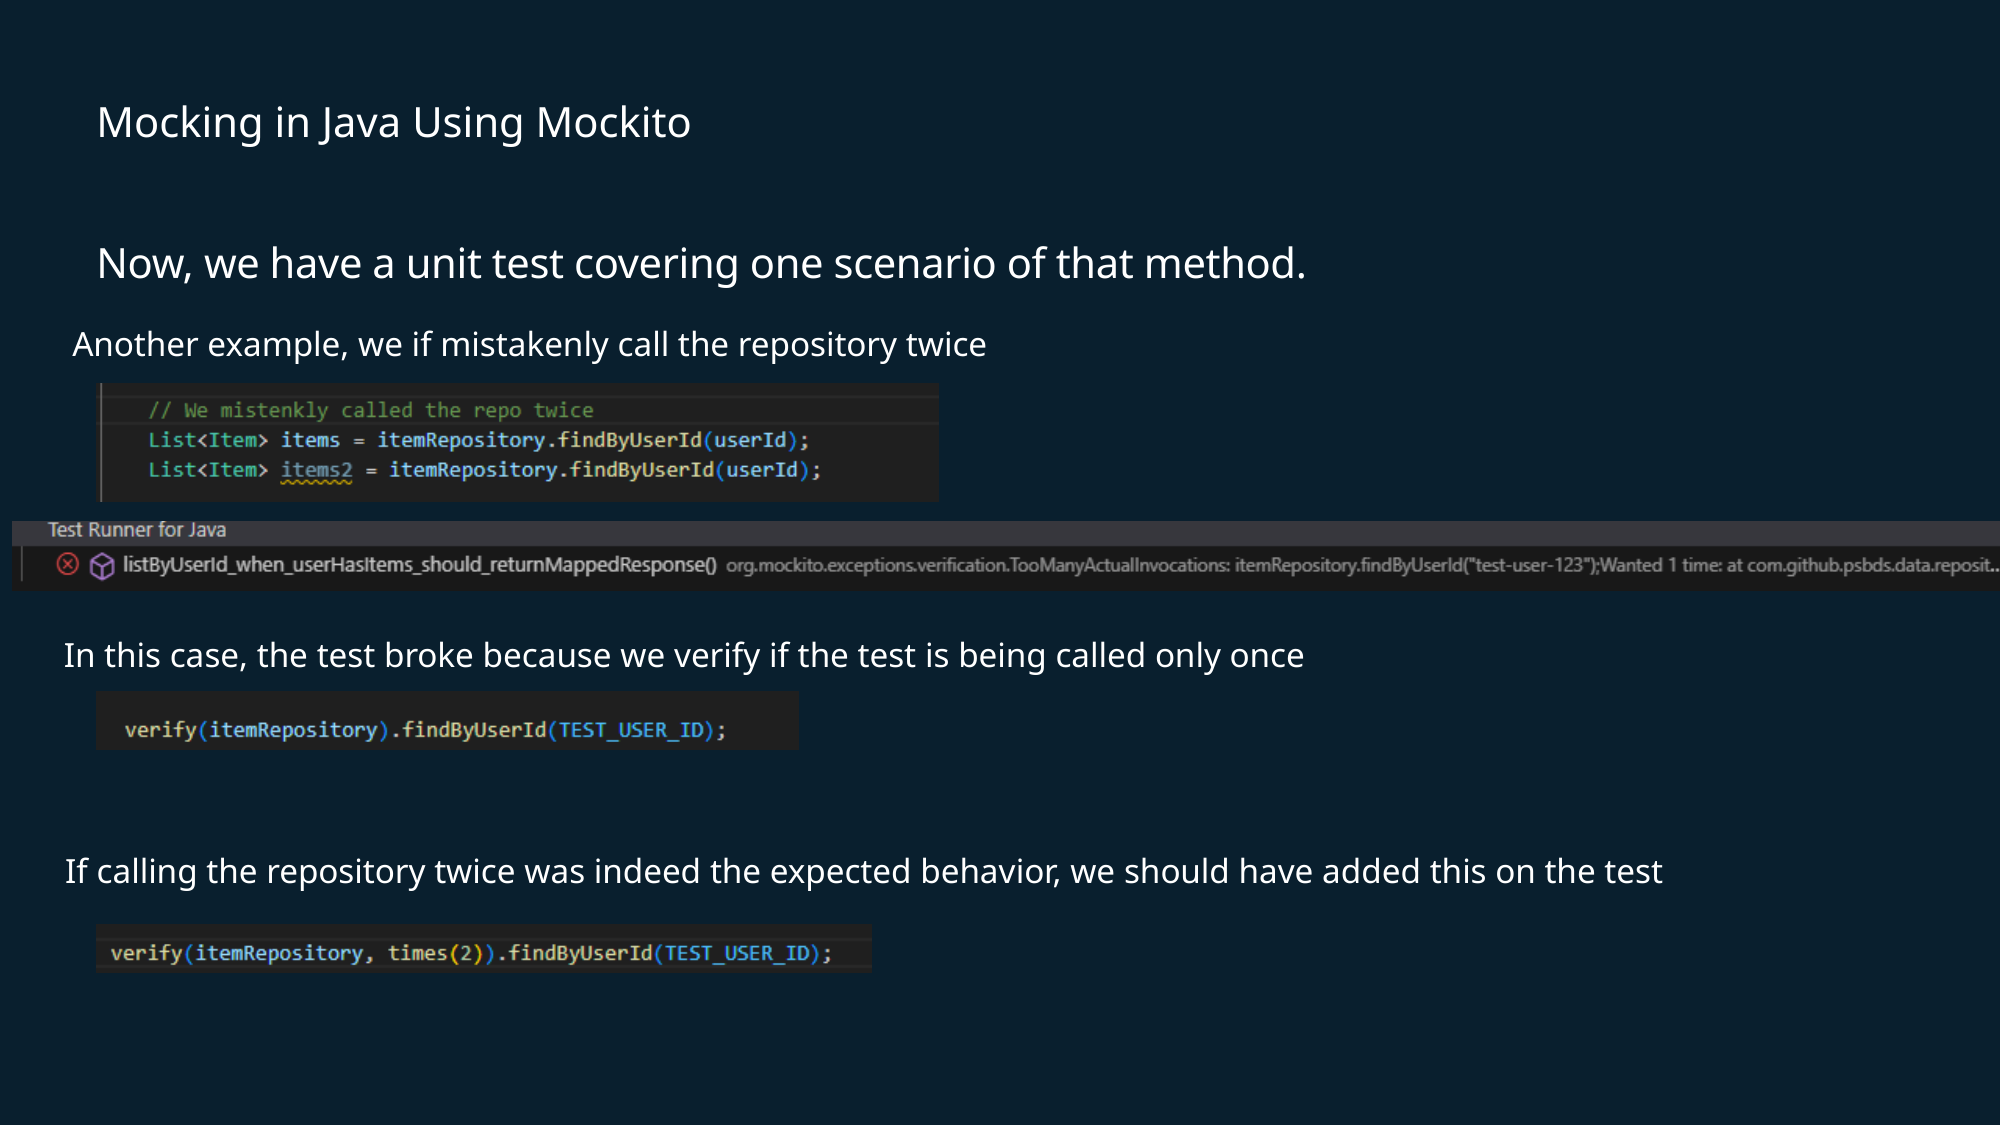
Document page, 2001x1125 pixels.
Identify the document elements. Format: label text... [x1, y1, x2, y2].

text_box Another example, we if mistakenly call the repository twice [72, 322, 989, 363]
picture [12, 521, 2000, 591]
text_box If calling the repository twice was indeed the expected behavior, we should have added this on the test [65, 849, 1666, 890]
text_box In this case, the test broke because we verify if the test is being called only once [63, 634, 1308, 675]
picture [96, 691, 799, 750]
title Mocking in Java Using Mockito [96, 96, 1441, 147]
picture [96, 924, 872, 974]
list Now, we have a unit test covering one scenario of that method. [96, 211, 1929, 278]
picture [96, 383, 940, 503]
